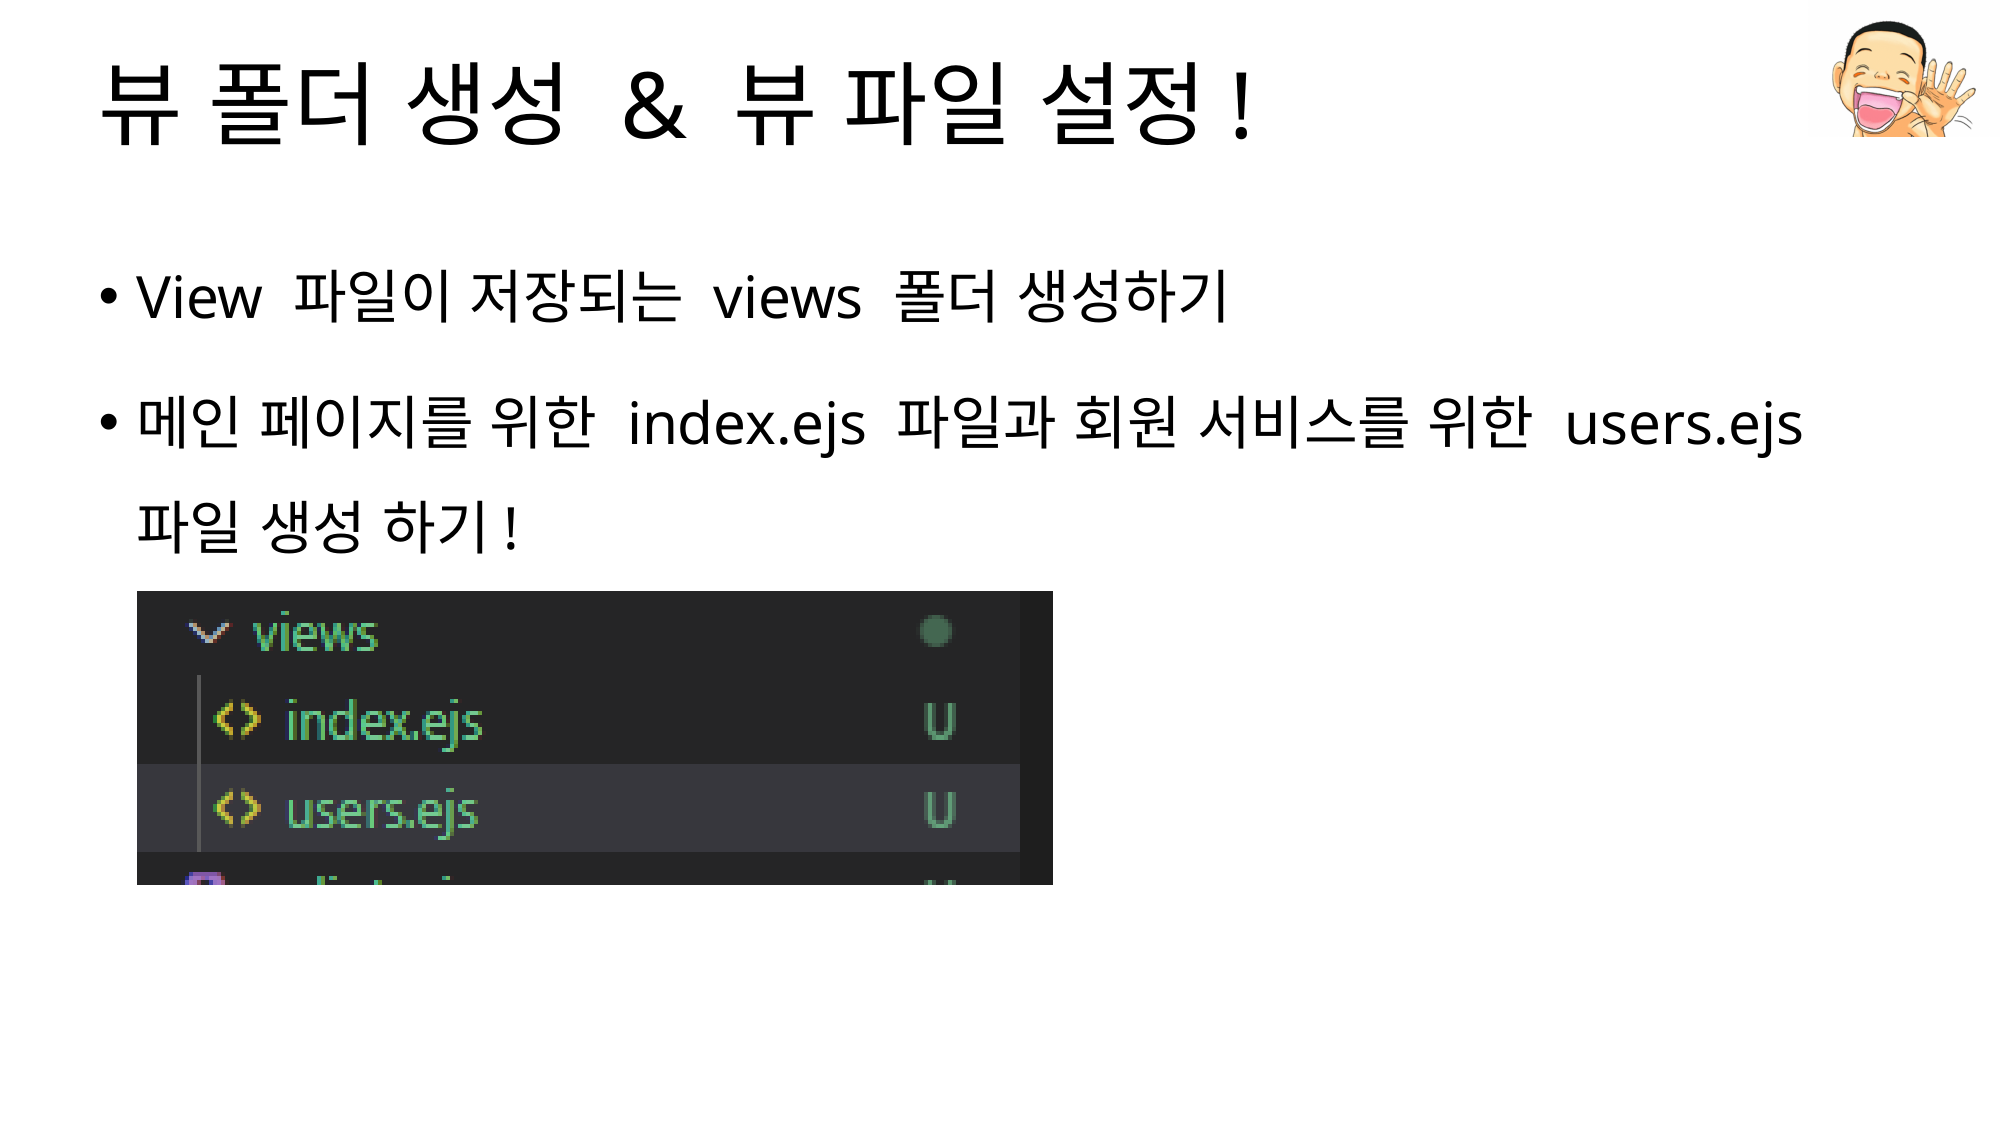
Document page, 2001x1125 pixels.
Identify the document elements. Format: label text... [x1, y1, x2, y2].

title 뷰 폴더 생성 & 뷰 파일 설정! [83, 0, 1931, 217]
list View 파일이 저장되는 views 폴더 생성하기 메인 페이지를 위한 index.ejs 파일과 회원 서비스를 위한 users.ejs 파일 생성 하기! [83, 217, 1931, 1125]
picture [136, 591, 1053, 885]
picture [1931, 0, 2000, 137]
